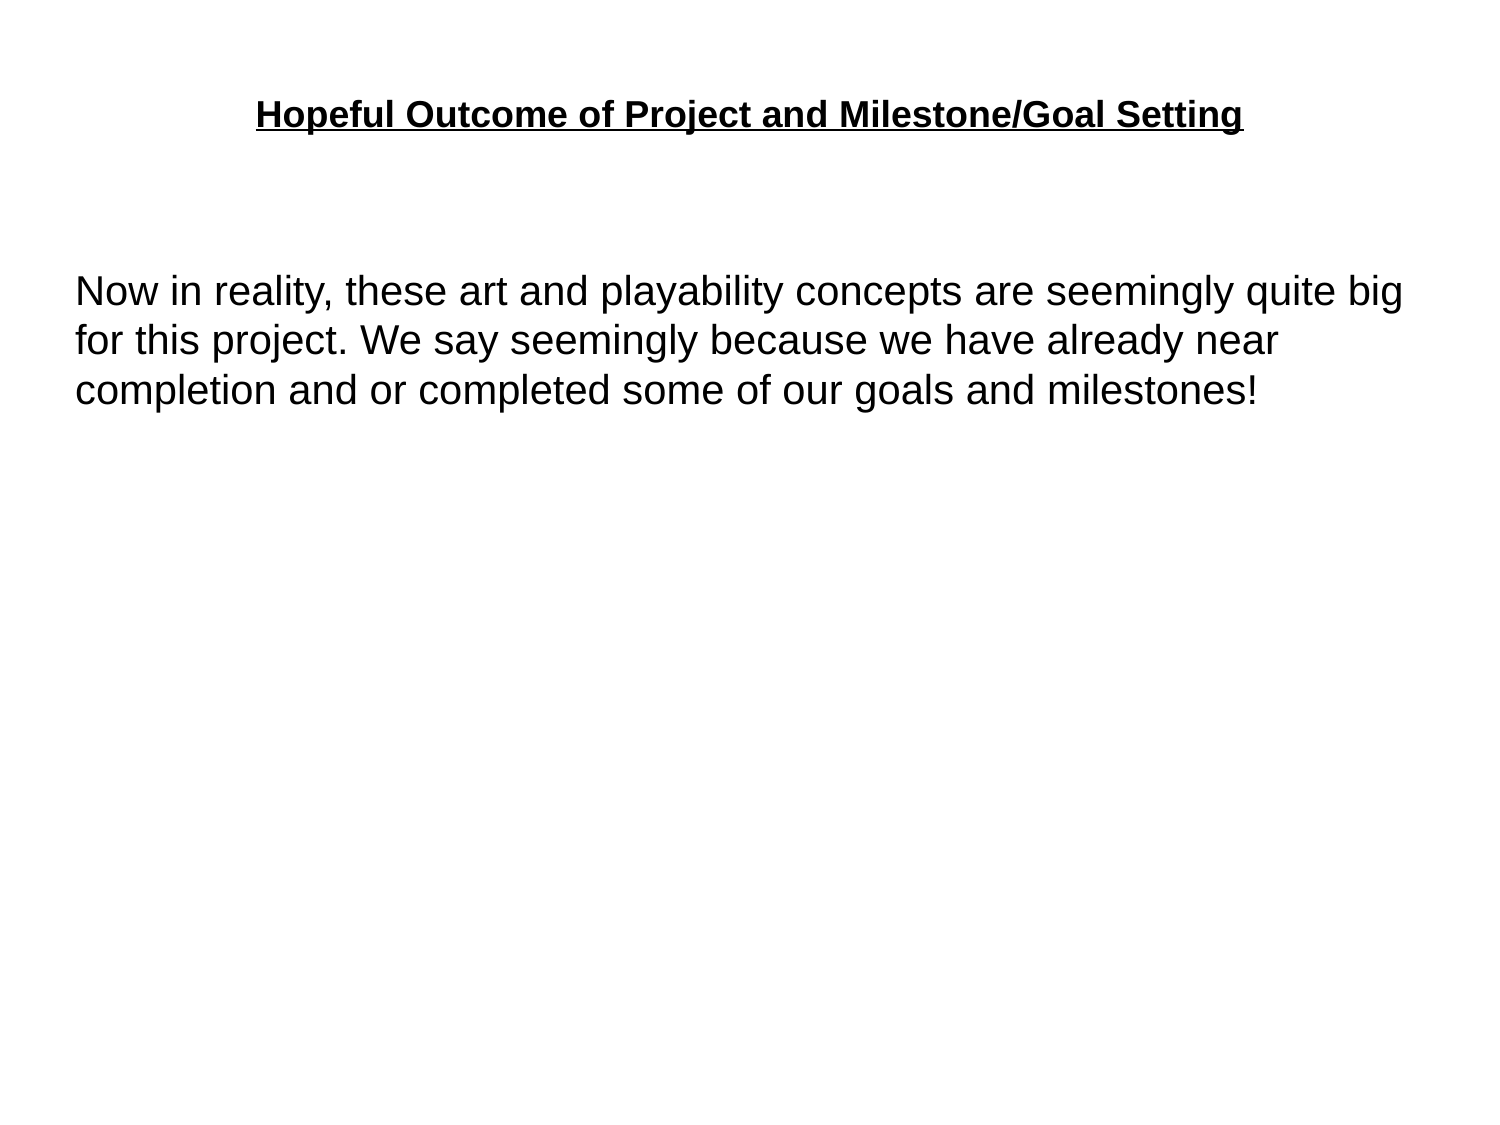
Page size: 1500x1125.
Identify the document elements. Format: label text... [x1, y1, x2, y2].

list Now in reality, these art and playability concepts are seemingly quite big for this project. We say seemingly because we have already near completion and or completed some of our goals and milestones! [75, 263, 1425, 1006]
title Hopeful Outcome of Project and Milestone/Goal Setting [240, 49, 1260, 150]
